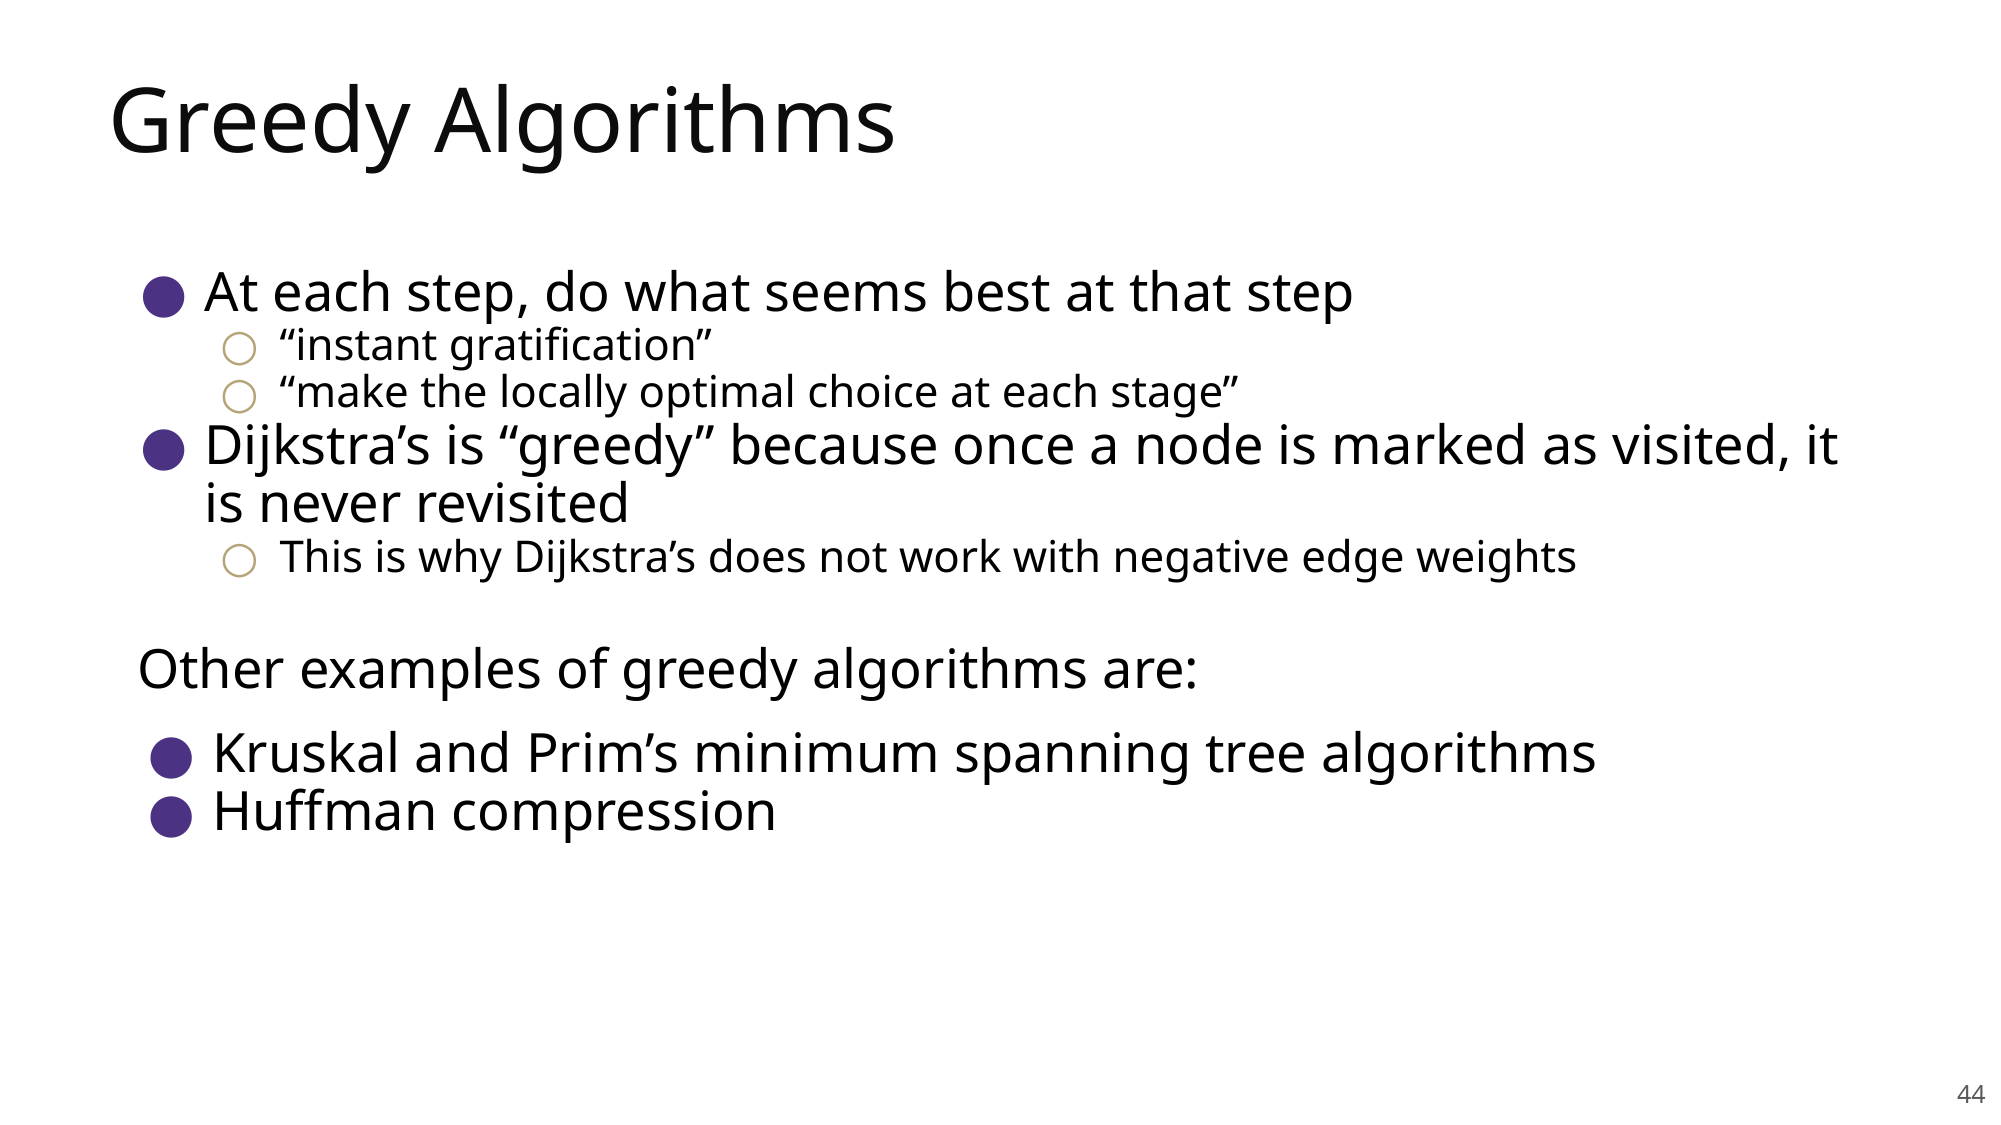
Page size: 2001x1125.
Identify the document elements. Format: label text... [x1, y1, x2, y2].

list At each step, do what seems best at that step “instant gratification” “make the locally optimal choice at each stage” Dijkstra’s is “greedy” because once a node is marked as visited, it is never revisited This is why Dijkstra’s does not work with negative edge weights [122, 257, 1895, 910]
title Greedy Algorithms [94, 43, 1930, 210]
text_box Other examples of greedy algorithms are: Kruskal and Prim’s minimum spanning tree algorithms Huffman compression [122, 627, 1859, 858]
